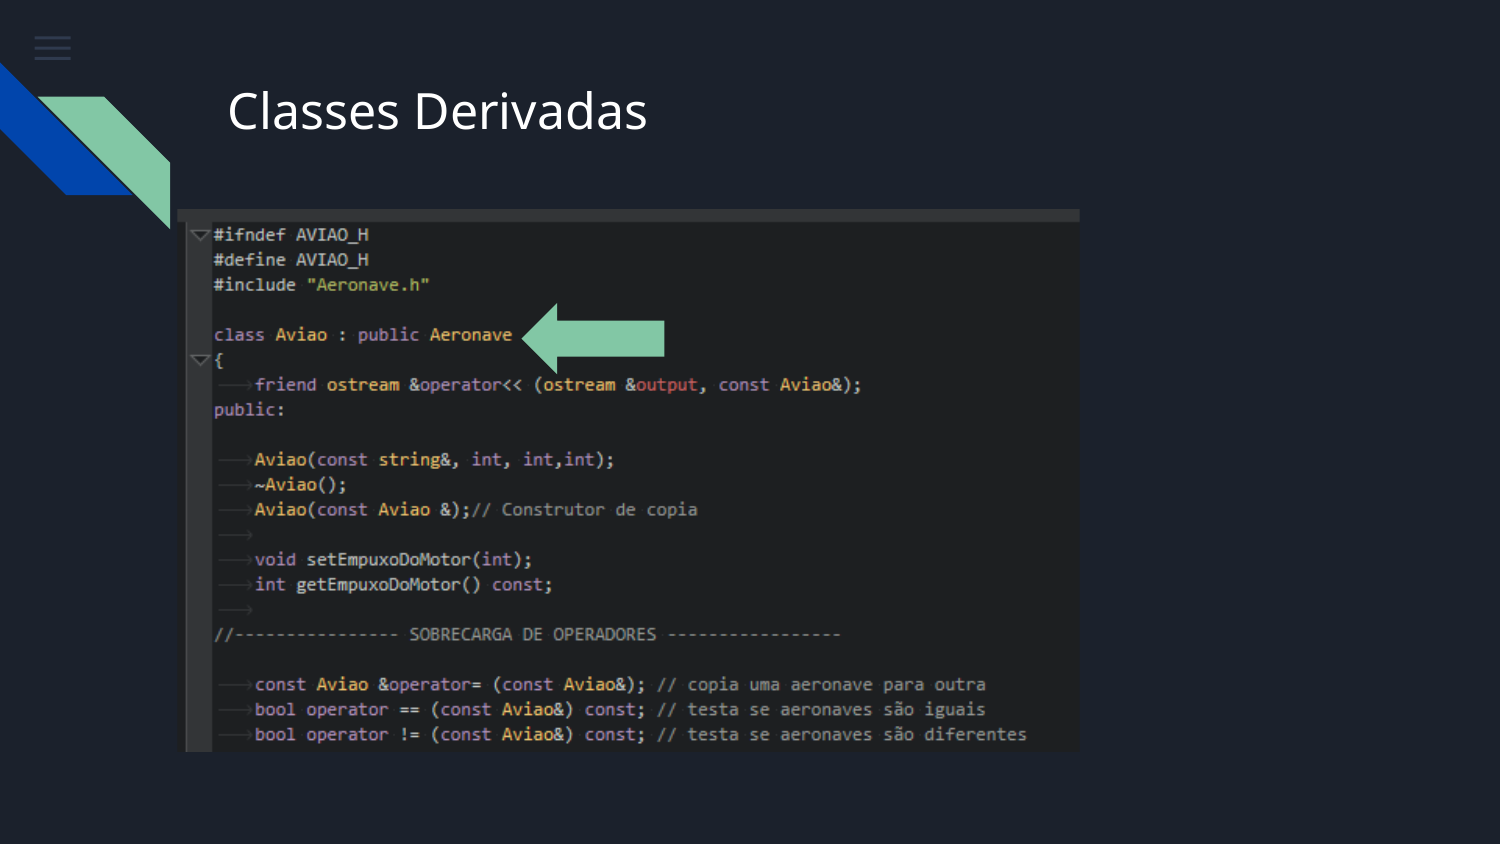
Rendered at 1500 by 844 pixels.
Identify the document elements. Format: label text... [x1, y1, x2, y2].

title Classes Derivadas [212, 64, 1368, 147]
picture [177, 209, 1080, 753]
